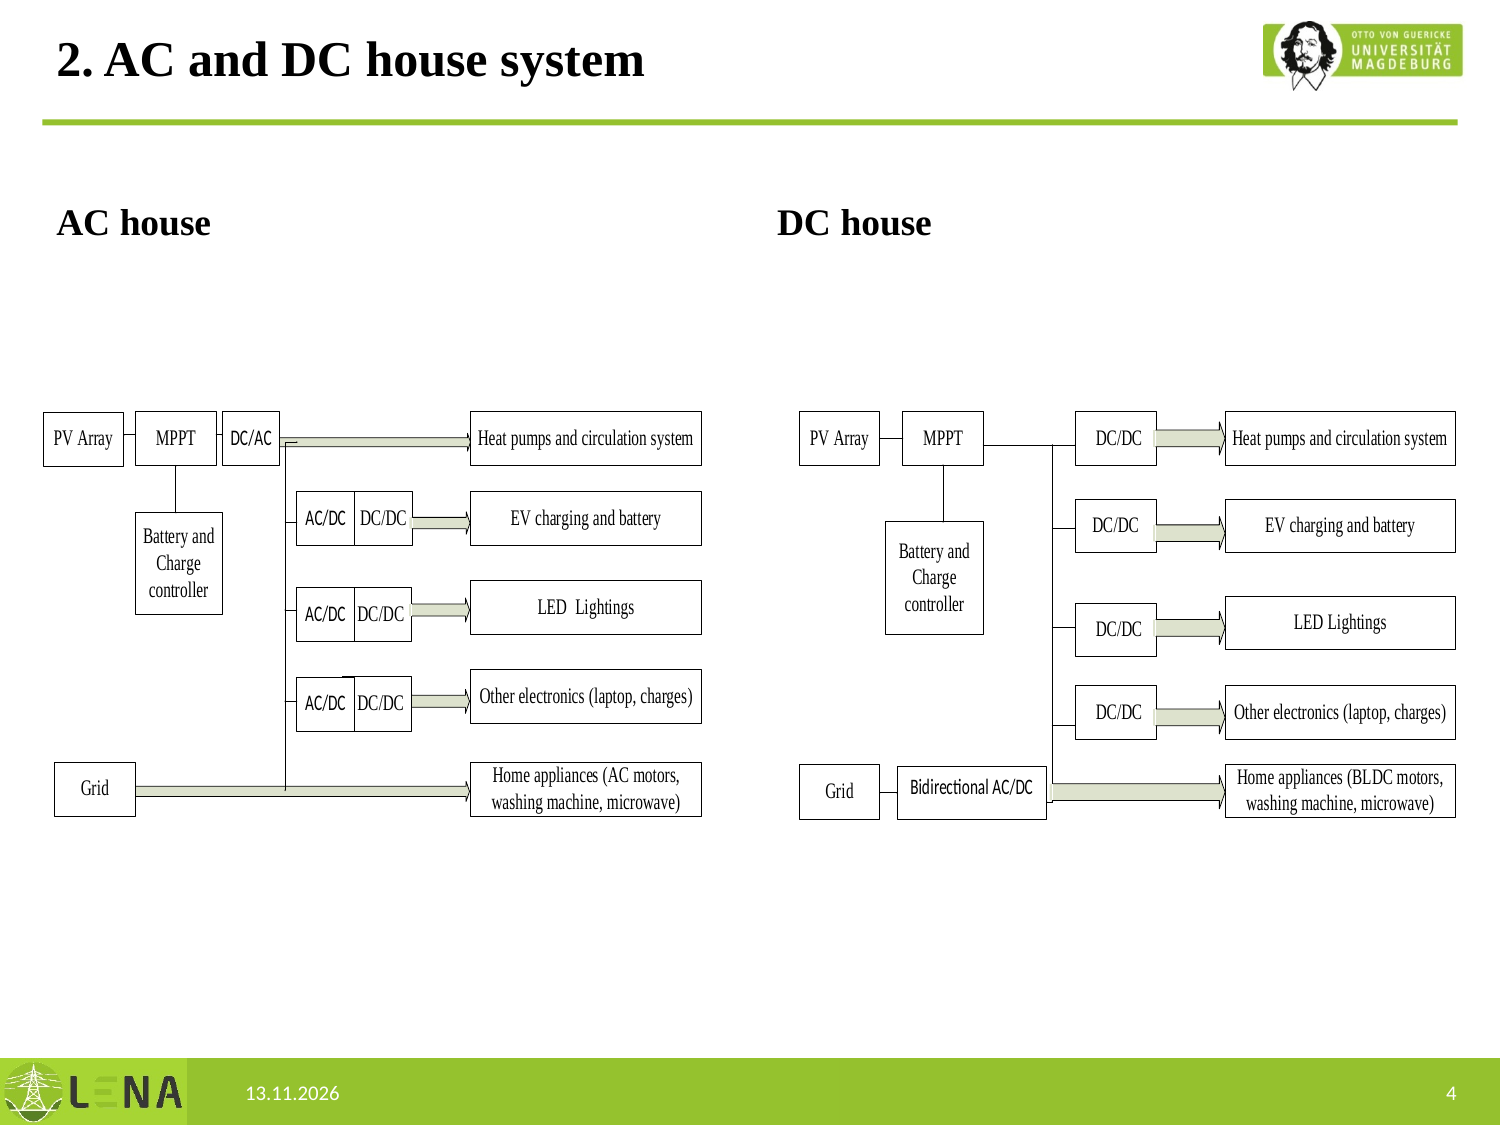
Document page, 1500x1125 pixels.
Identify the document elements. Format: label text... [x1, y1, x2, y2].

title 2. AC and DC house system [41, 19, 1247, 161]
picture [0, 1058, 187, 1125]
list AC house [41, 208, 738, 291]
picture [1263, 21, 1468, 91]
slide_number 4 [1352, 1066, 1457, 1119]
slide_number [230, 1066, 372, 1119]
list DC house [761, 208, 1459, 291]
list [40, 408, 703, 826]
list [796, 408, 1460, 828]
